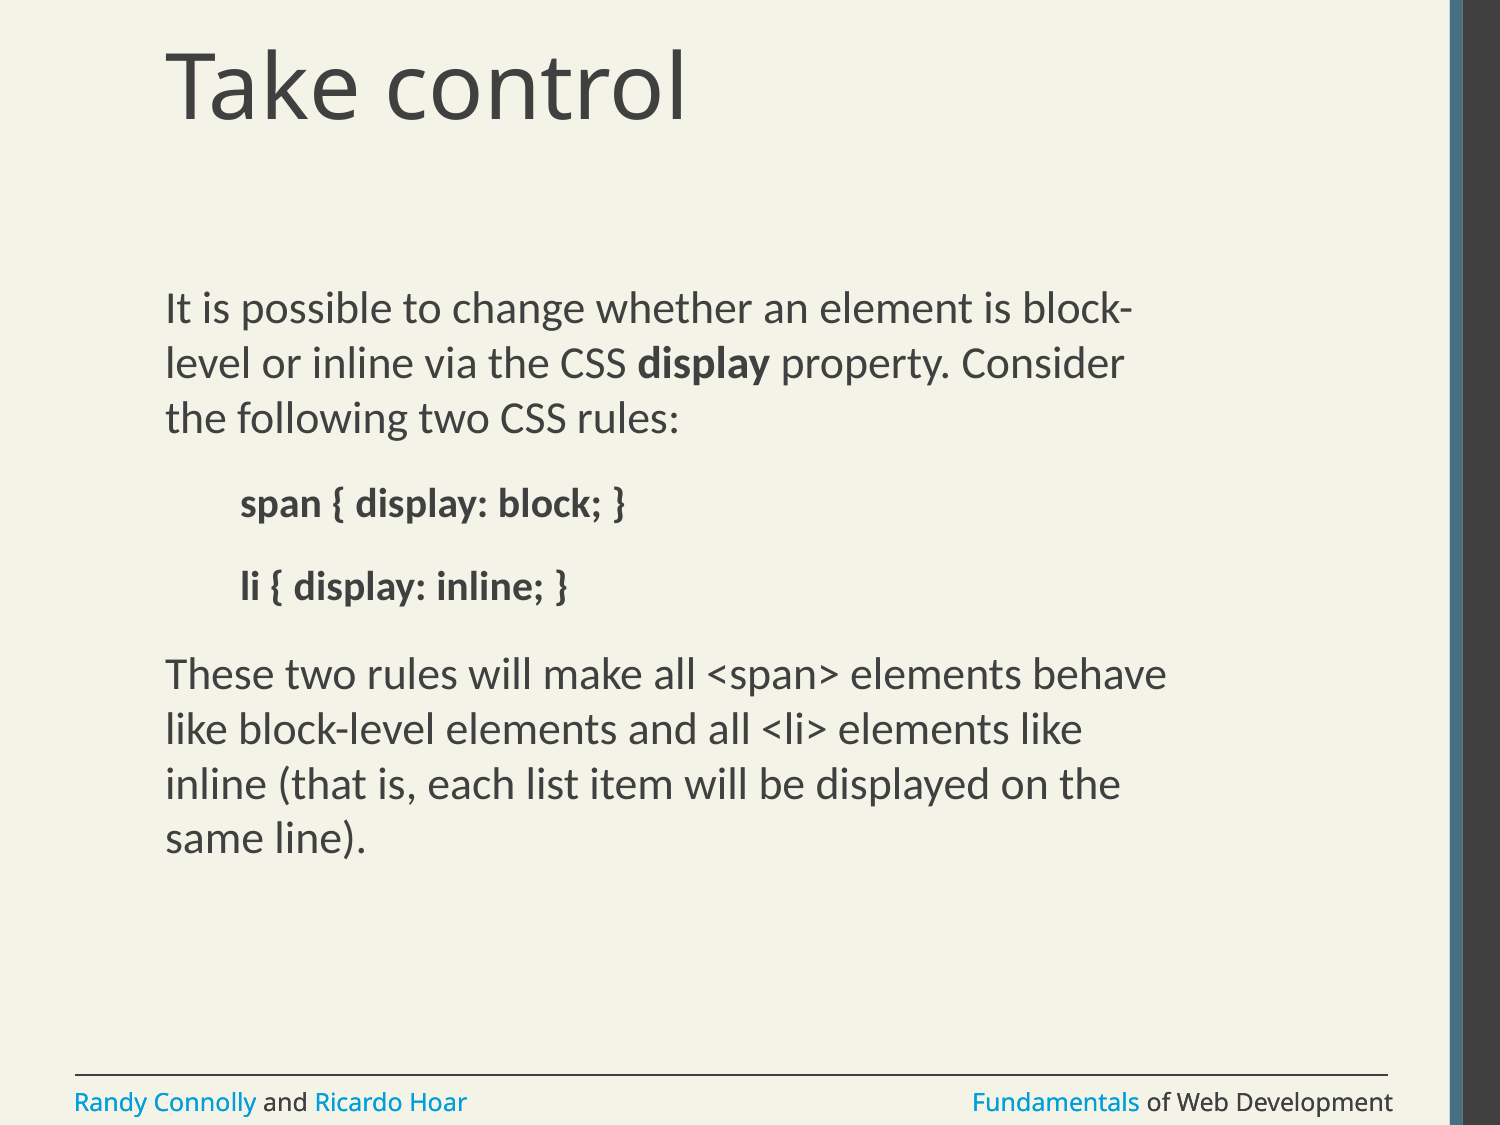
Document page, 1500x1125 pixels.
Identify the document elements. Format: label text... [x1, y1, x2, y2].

title Take control [150, 20, 1425, 188]
list It is possible to change whether an element is block-level or inline via the CSS display property. Consider the following two CSS rules: span { display: block; } li { display: inline; } These two rules will make all <span> elements behave like block-level elements and all <li> elements like inline (that is, each list item will be displayed on the same line). [150, 270, 1200, 1013]
